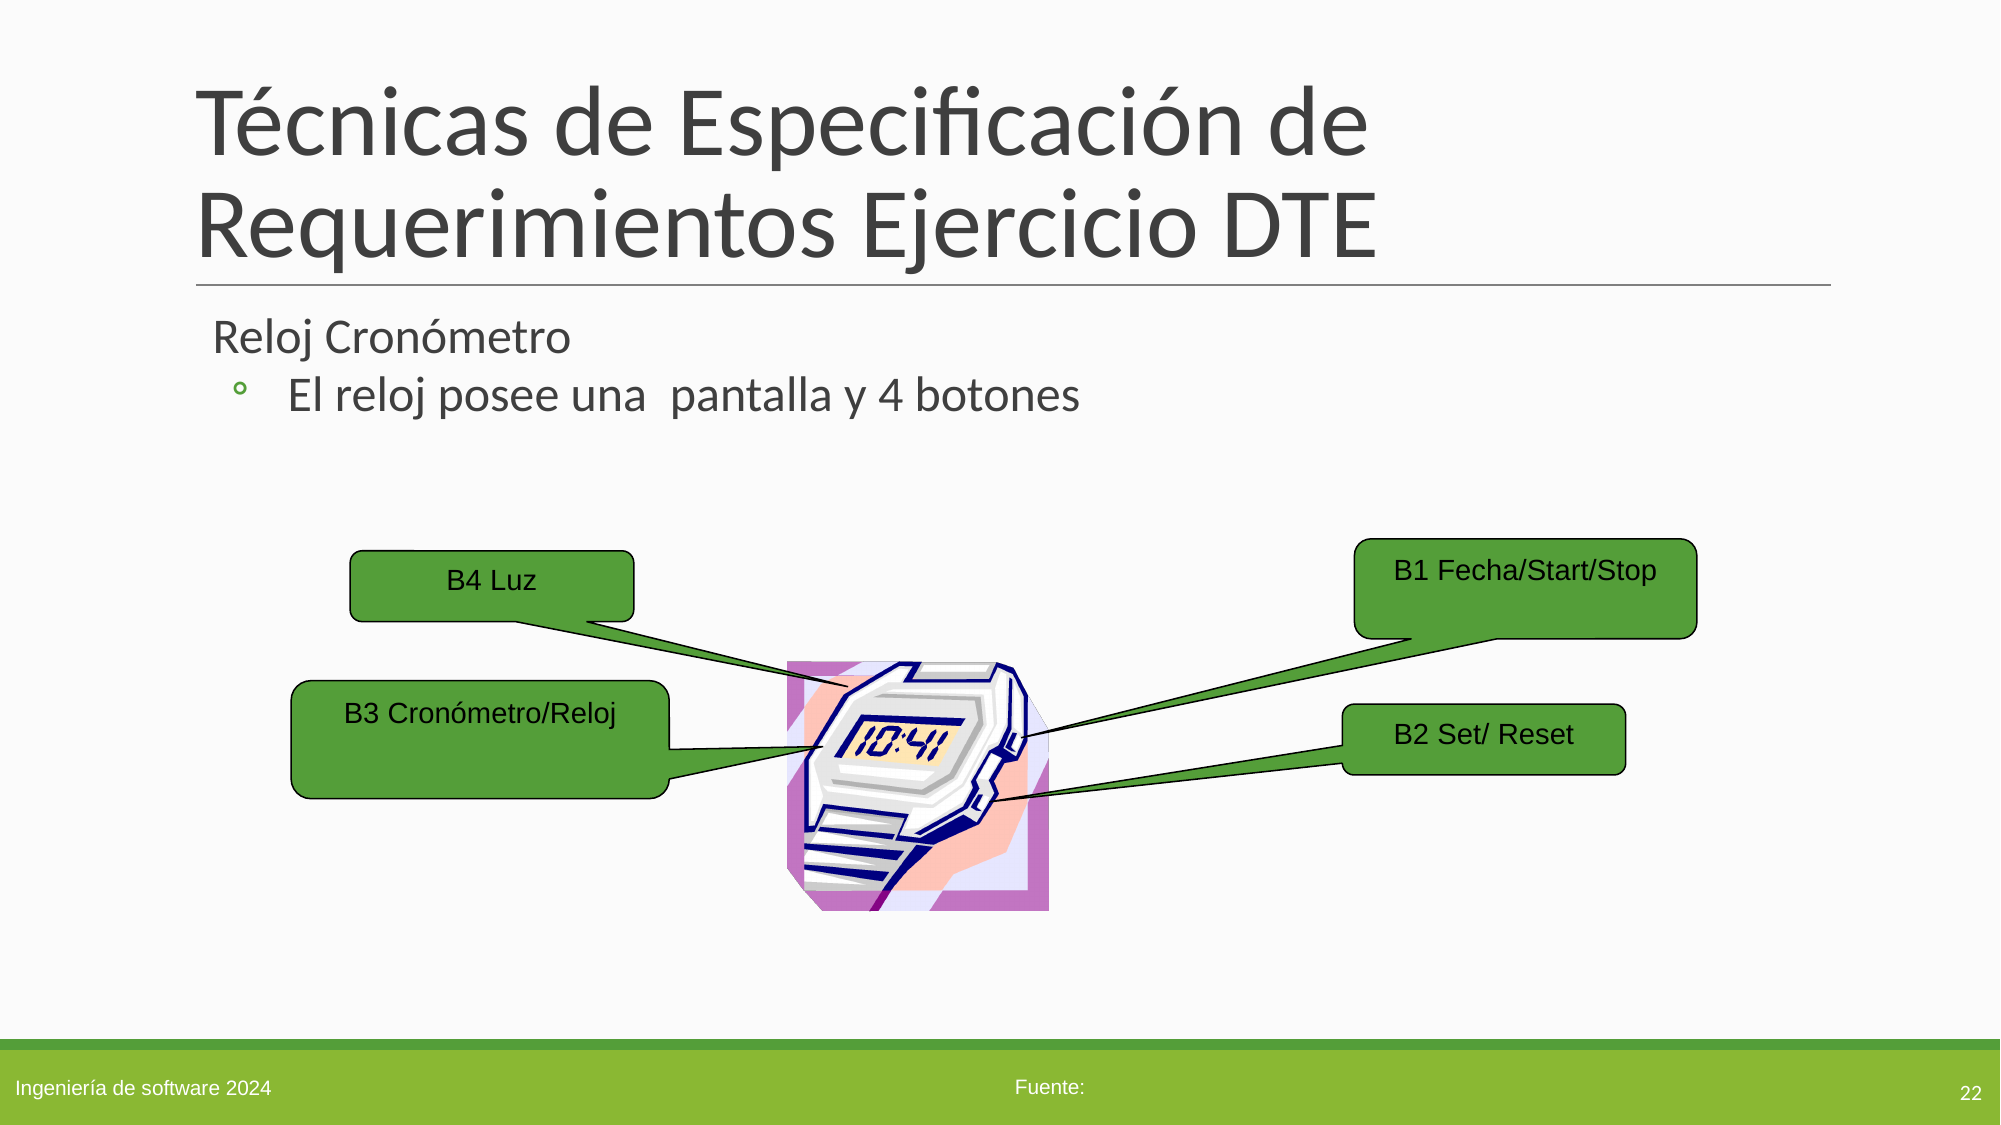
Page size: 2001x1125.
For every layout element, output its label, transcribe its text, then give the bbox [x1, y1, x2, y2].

text_box B4 Luz [350, 550, 782, 674]
text_box B1 Fecha/Start/Stop [1059, 538, 1697, 730]
picture [787, 656, 1055, 917]
text_box B2 Set/ Reset [1059, 704, 1626, 795]
title Técnicas de Especificación de Requerimientos Ejercicio DTE [180, 47, 1830, 285]
text_box B3 Cronómetro/Reloj [291, 680, 782, 799]
list Reloj Cronómetro El reloj posee una pantalla y 4 botones [137, 302, 1919, 1012]
slide_number 22 [1784, 1061, 2000, 1122]
